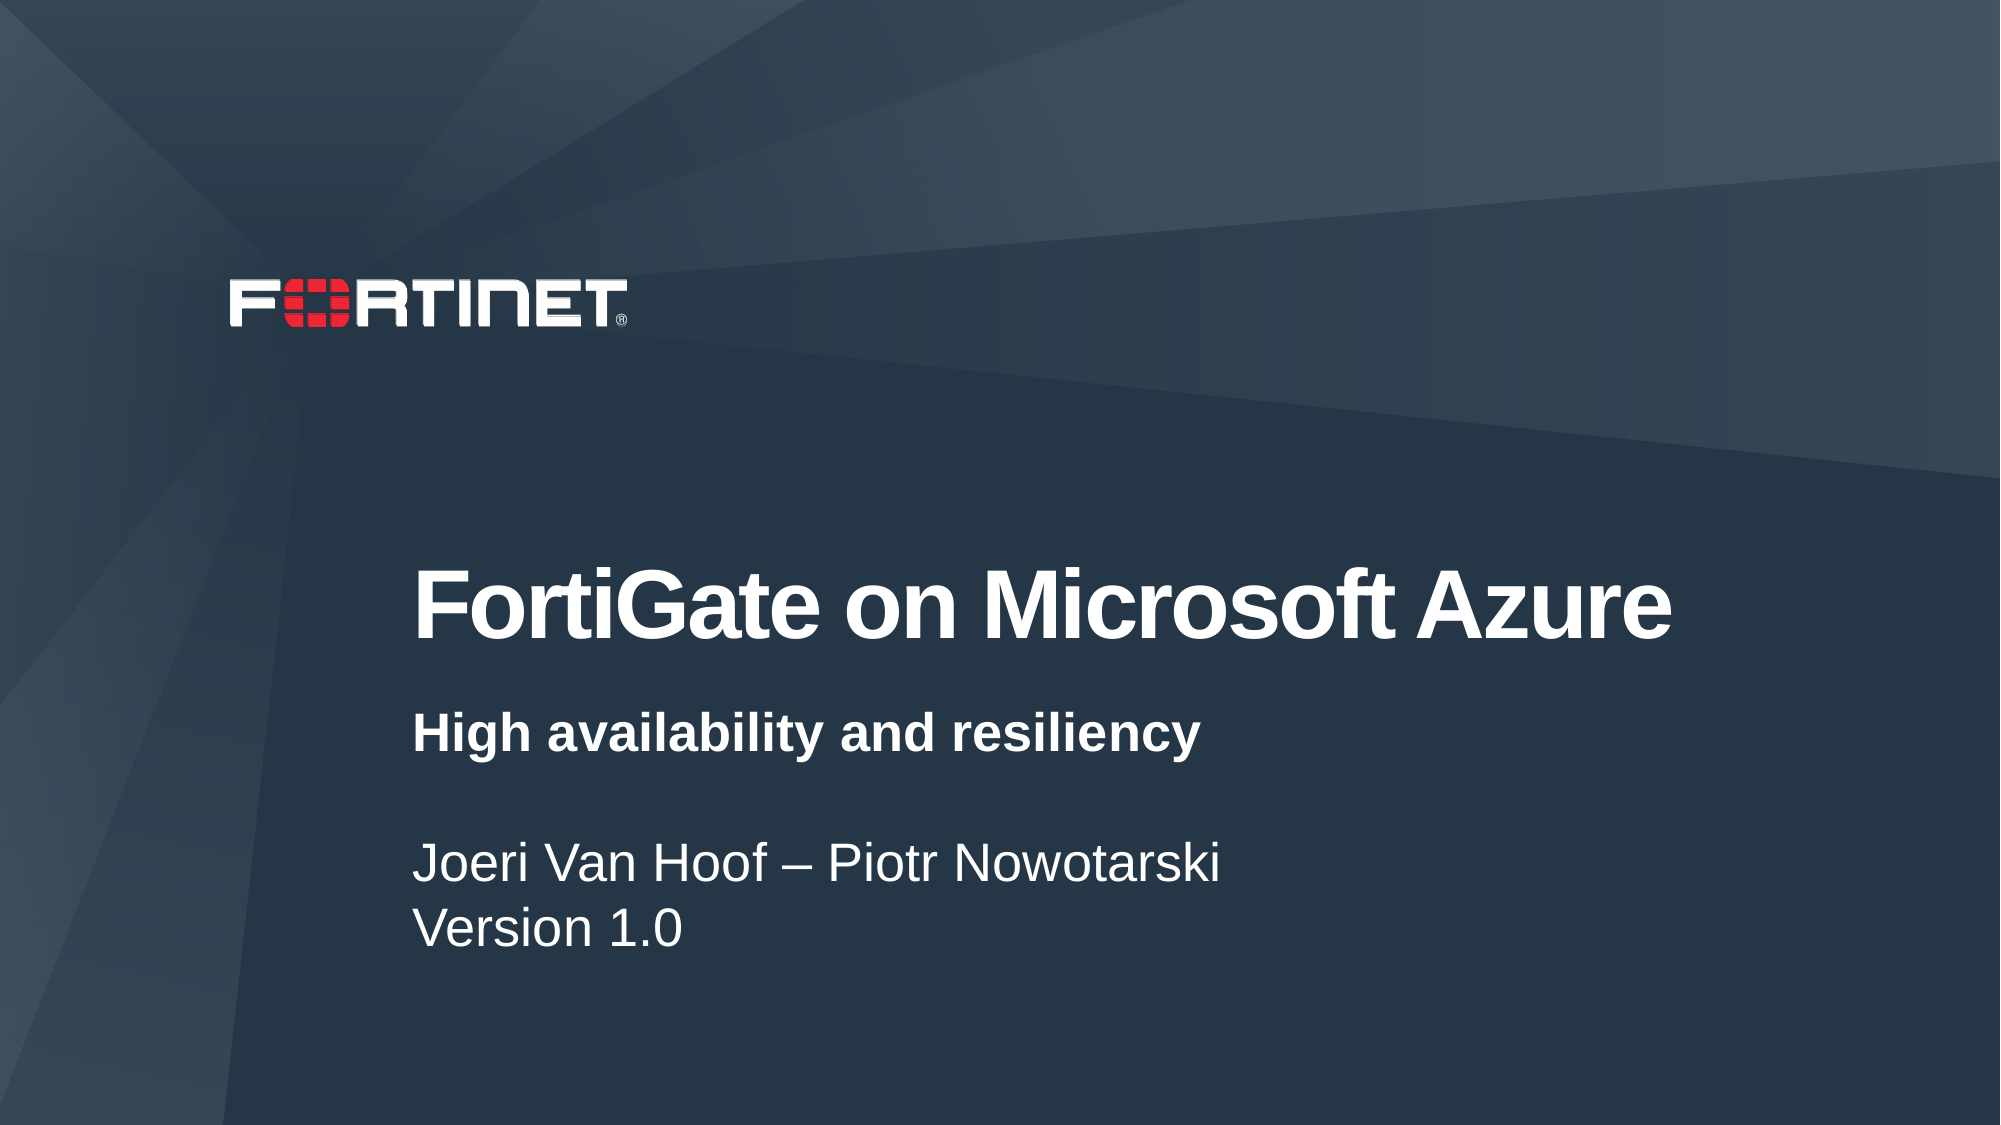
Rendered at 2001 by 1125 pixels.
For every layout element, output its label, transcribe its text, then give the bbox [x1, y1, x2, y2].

subtitle High availability and resiliency Joeri Van Hoof – Piotr Nowotarski Version 1.0 [397, 689, 1644, 826]
picture [0, 0, 2000, 1125]
title FortiGate on Microsoft Azure [397, 414, 1766, 667]
